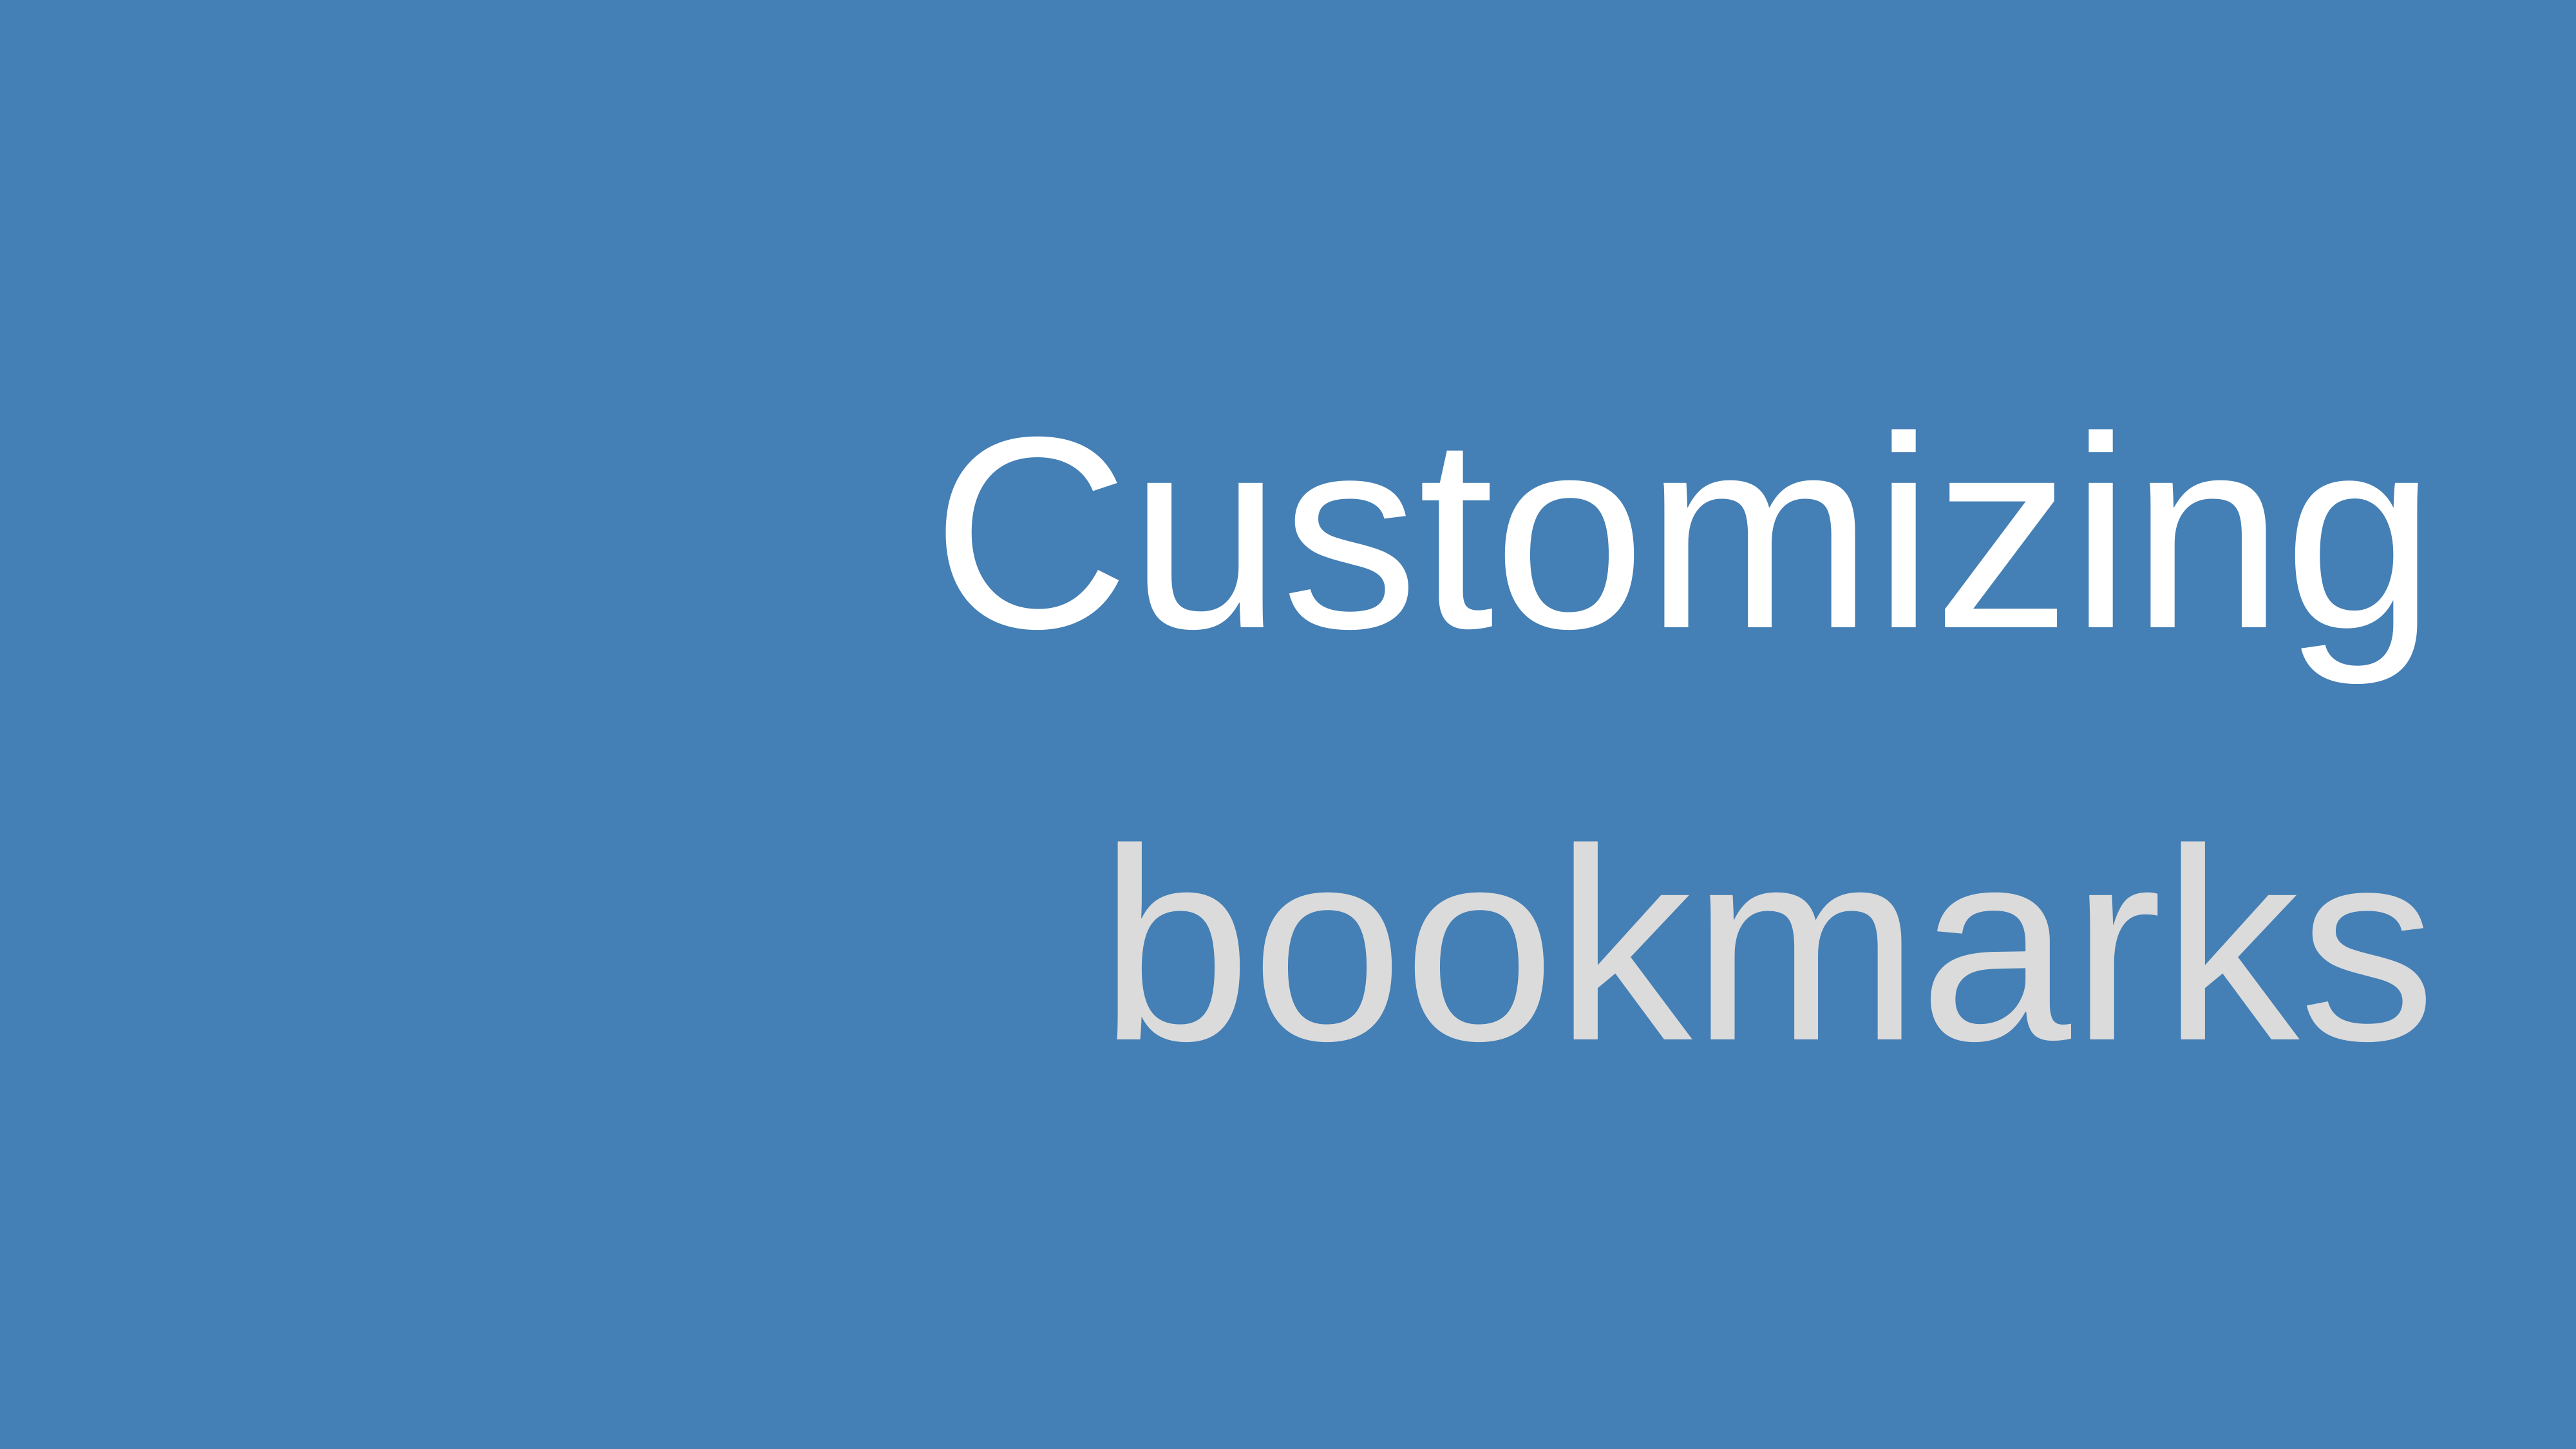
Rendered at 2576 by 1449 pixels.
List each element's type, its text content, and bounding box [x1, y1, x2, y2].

list Customizing bookmarks [356, 347, 2442, 1102]
